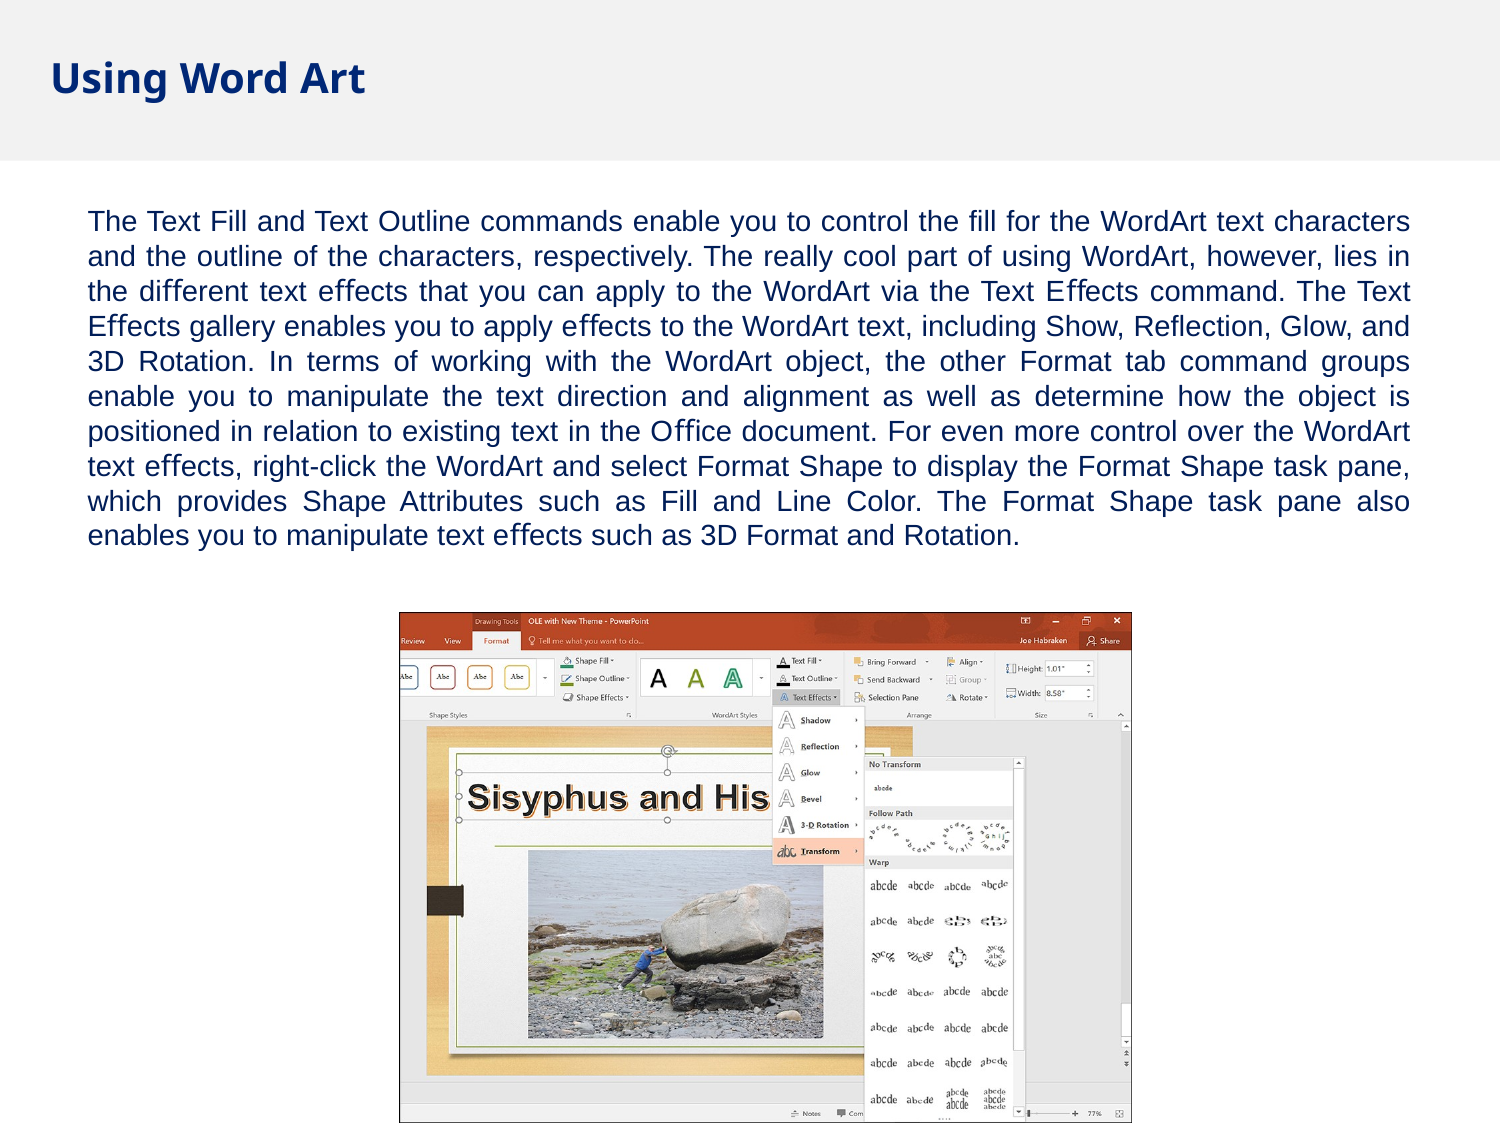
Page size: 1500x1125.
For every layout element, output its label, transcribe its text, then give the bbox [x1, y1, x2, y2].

text_box The Text Fill and Text Outline commands enable you to control the ﬁll for the WordArt text characters and the outline of the characters, respectively. The really cool part of using WordArt, however, lies in the diﬀerent text eﬀects that you can apply to the WordArt via the Text Eﬀects command. The Text Eﬀects gallery enables you to apply eﬀects to the WordArt text, including Show, Reﬂection, Glow, and 3D Rotation. In terms of working with the WordArt object, the other Format tab command groups enable you to manipulate the text direction and alignment as well as determine how the object is positioned in relation to existing text in the Oﬃce document. For even more control over the WordArt text eﬀects, right-click the WordArt and select Format Shape to display the Format Shape task pane, which provides Shape Attributes such as Fill and Line Color. The Format Shape task pane also enables you to manipulate text eﬀects such as 3D Format and Rotation. [87, 200, 1413, 587]
picture [399, 612, 1132, 1124]
title Using Word Art [50, 50, 1038, 240]
